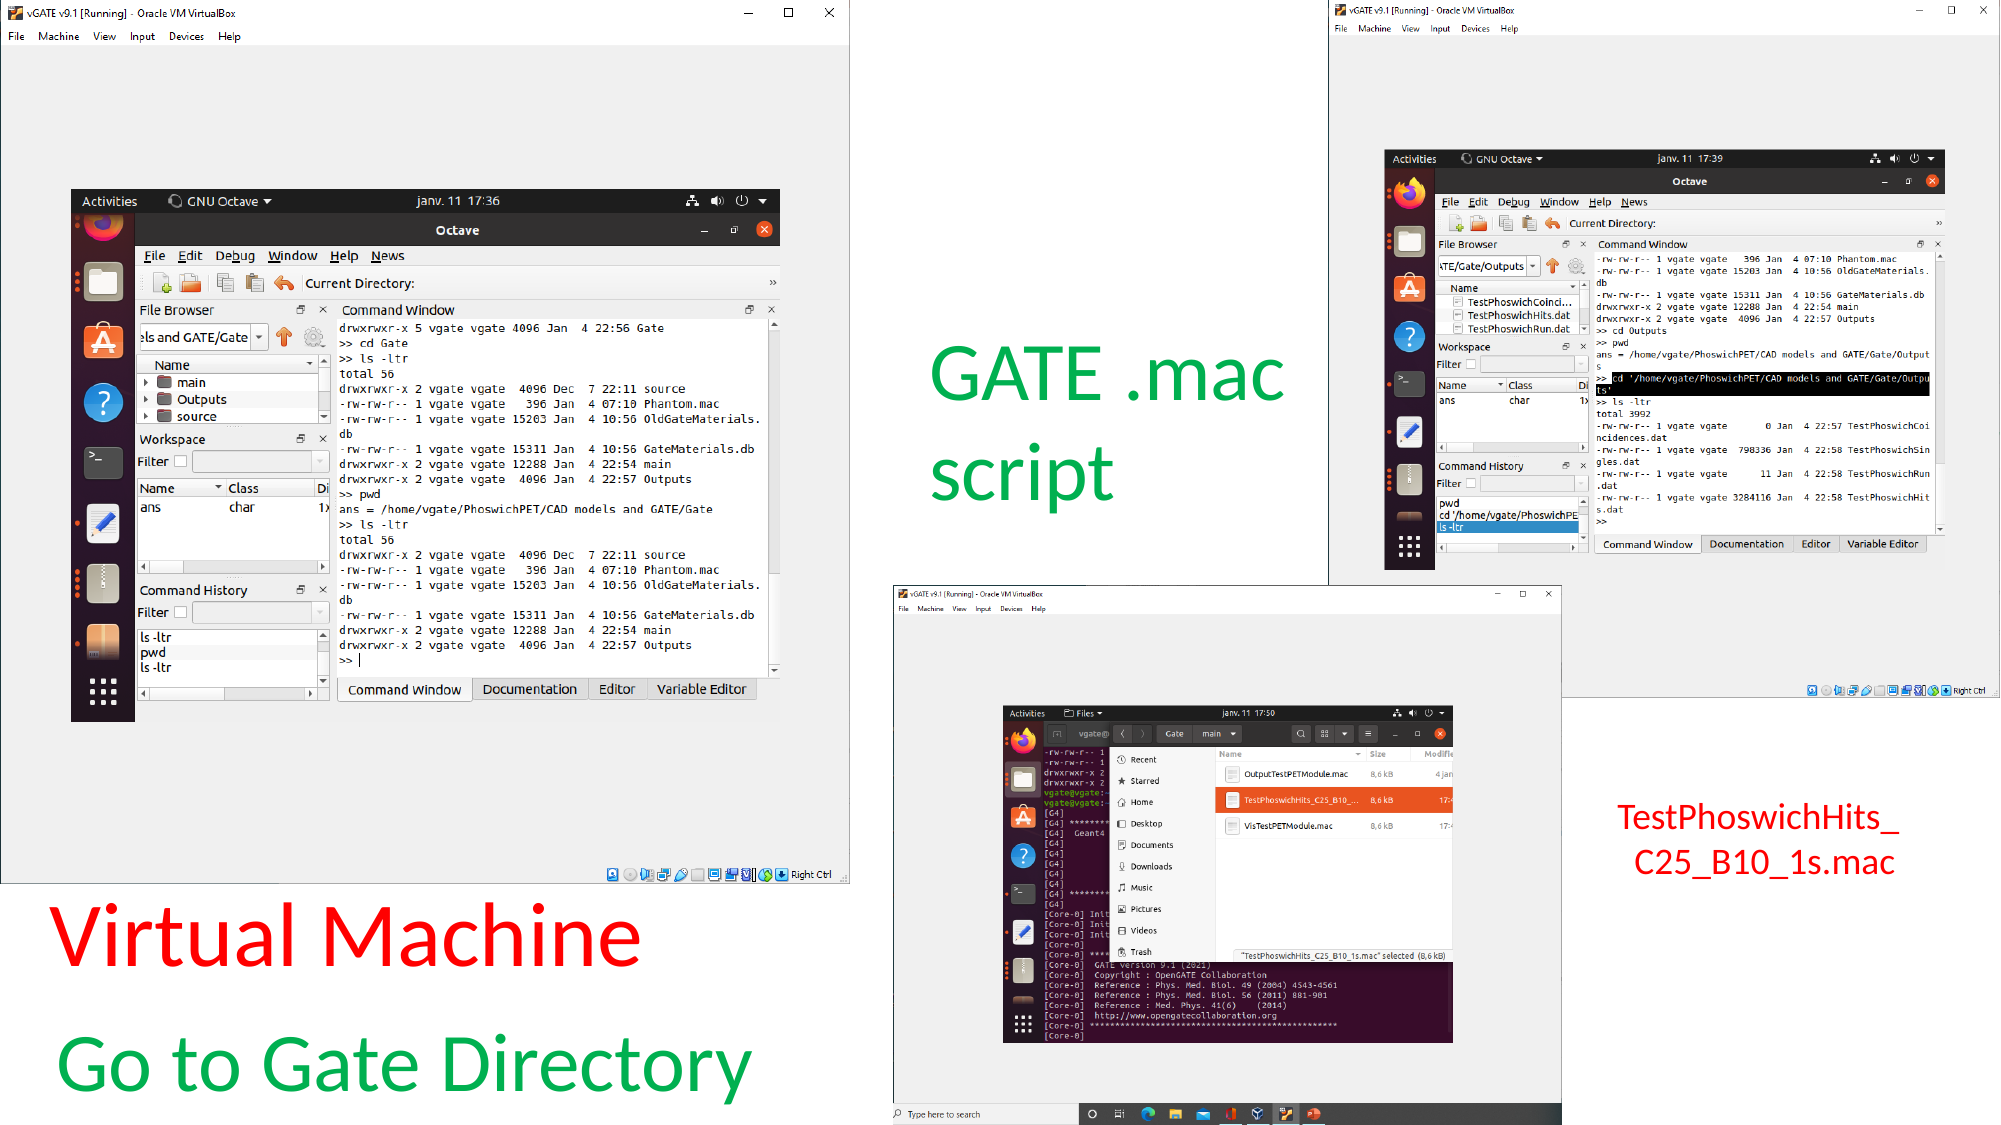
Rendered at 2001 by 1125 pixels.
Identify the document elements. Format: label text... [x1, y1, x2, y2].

picture [0, 0, 850, 884]
text_box Virtual Machine [35, 884, 696, 993]
text_box TestPhoswichHits_ C25_B10_1s.mac [1602, 784, 1915, 890]
picture [893, 0, 2000, 1125]
text_box GATE .mac script [914, 310, 1328, 525]
text_box Go to Gate Directory [41, 1001, 893, 1116]
